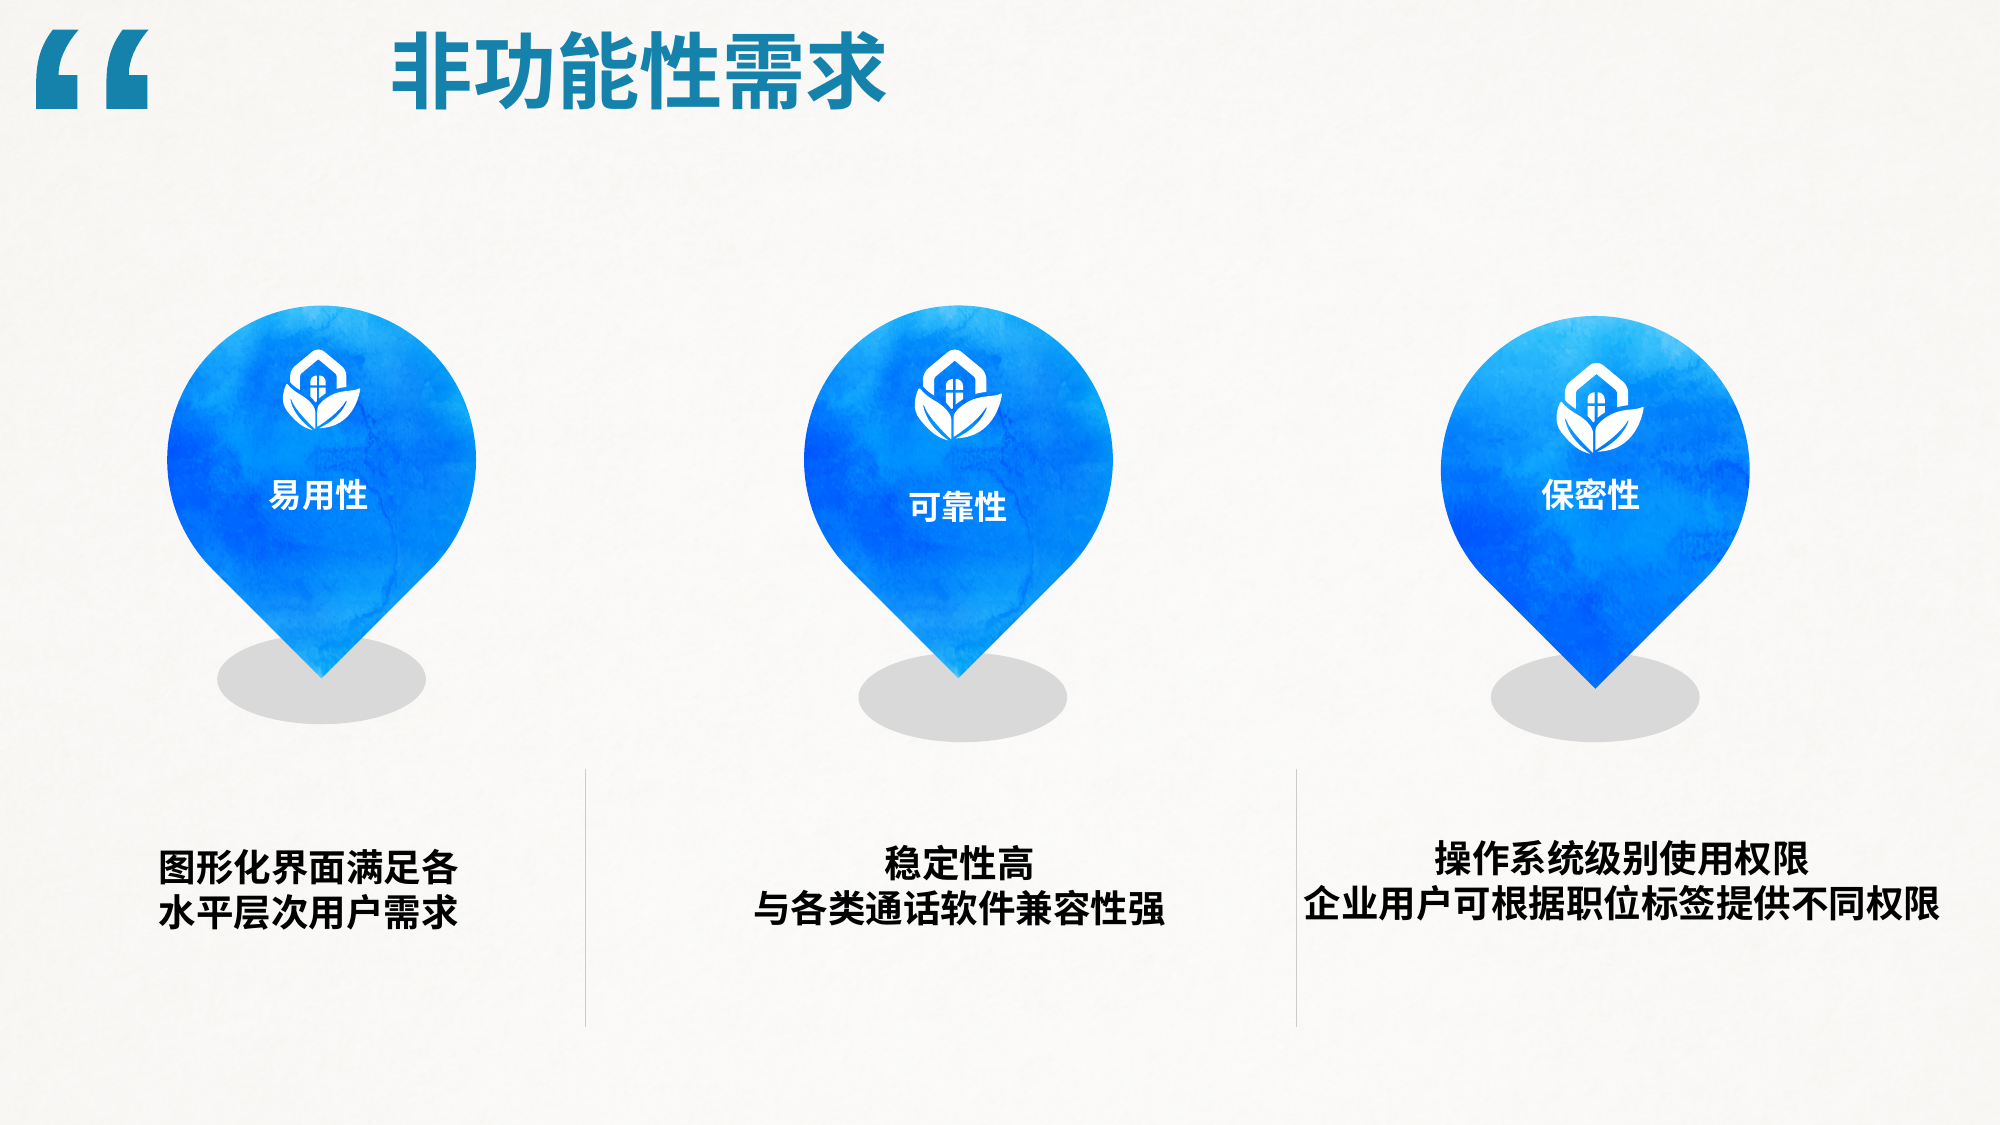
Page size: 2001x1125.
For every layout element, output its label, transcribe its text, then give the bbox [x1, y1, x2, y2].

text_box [87, 305, 1848, 1028]
text_box 非功能性需求 [148, 11, 1092, 127]
